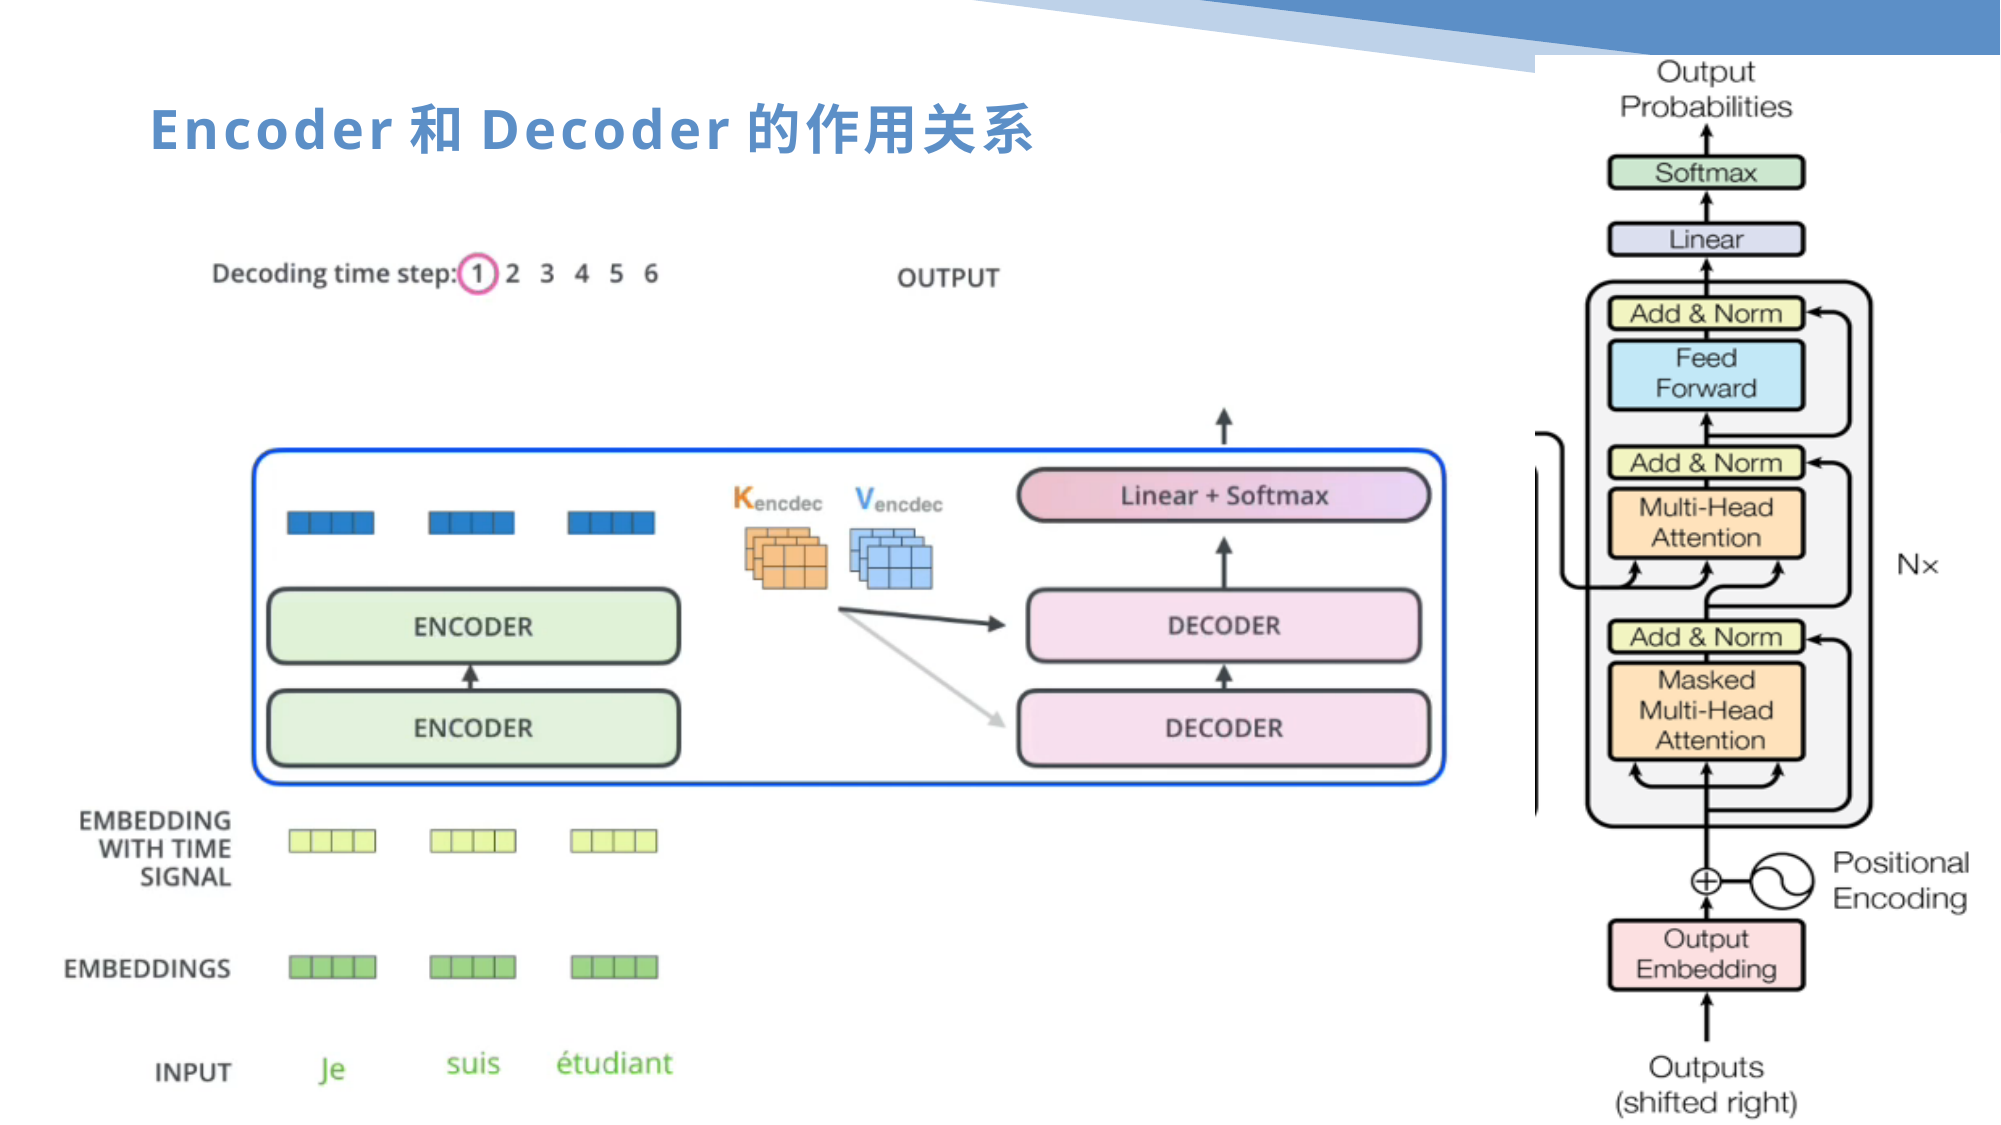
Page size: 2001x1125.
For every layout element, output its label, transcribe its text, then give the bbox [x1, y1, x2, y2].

title Encoder和Decoder的作用关系 [92, 81, 1089, 175]
picture [0, 55, 2000, 1125]
